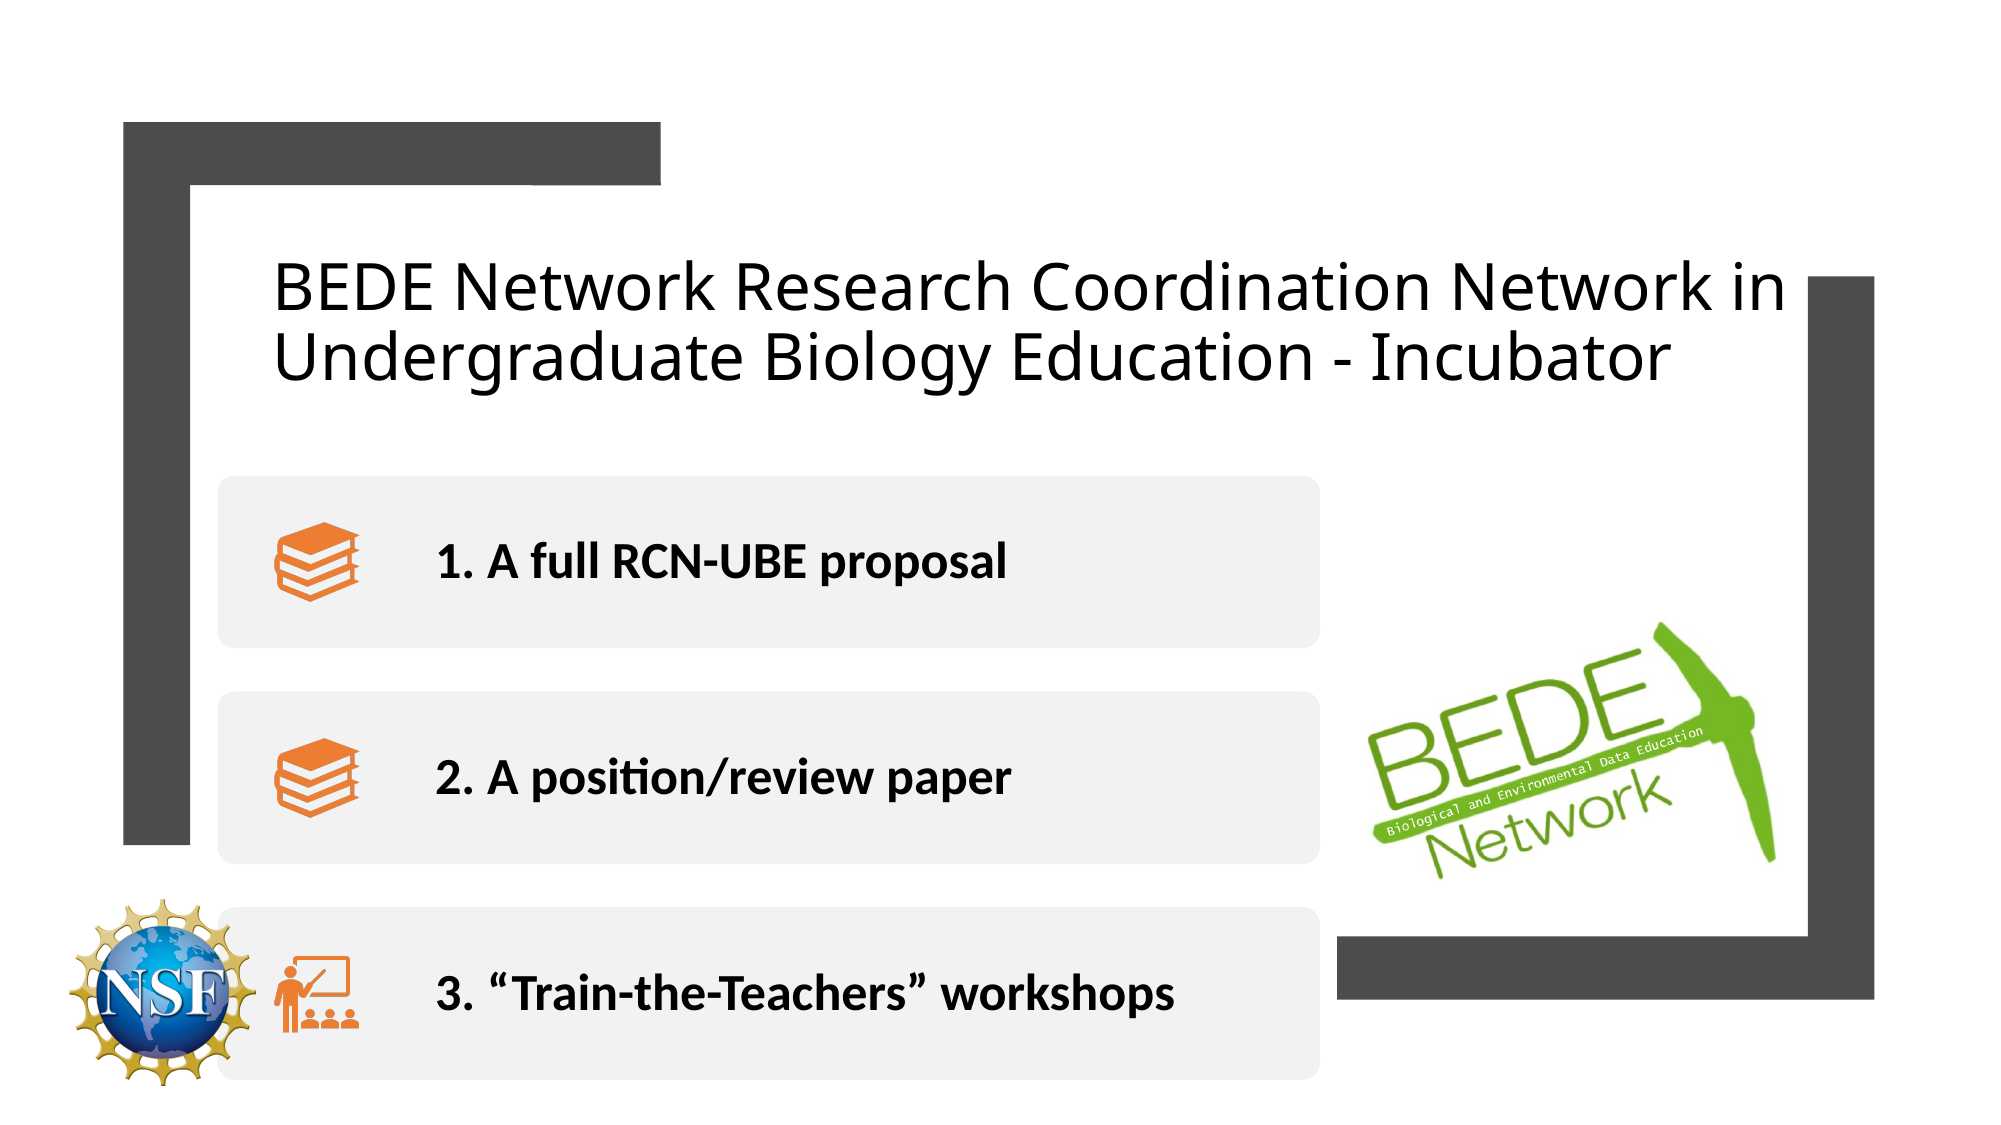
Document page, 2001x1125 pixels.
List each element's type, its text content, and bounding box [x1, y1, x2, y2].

picture [66, 895, 259, 1089]
text_box [123, 122, 661, 846]
picture [1362, 611, 1780, 893]
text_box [217, 475, 1320, 1080]
title BEDE Network Research Coordination Network in Undergraduate Biology Education - Incubator [257, 215, 1805, 433]
text_box [1337, 276, 1875, 1000]
